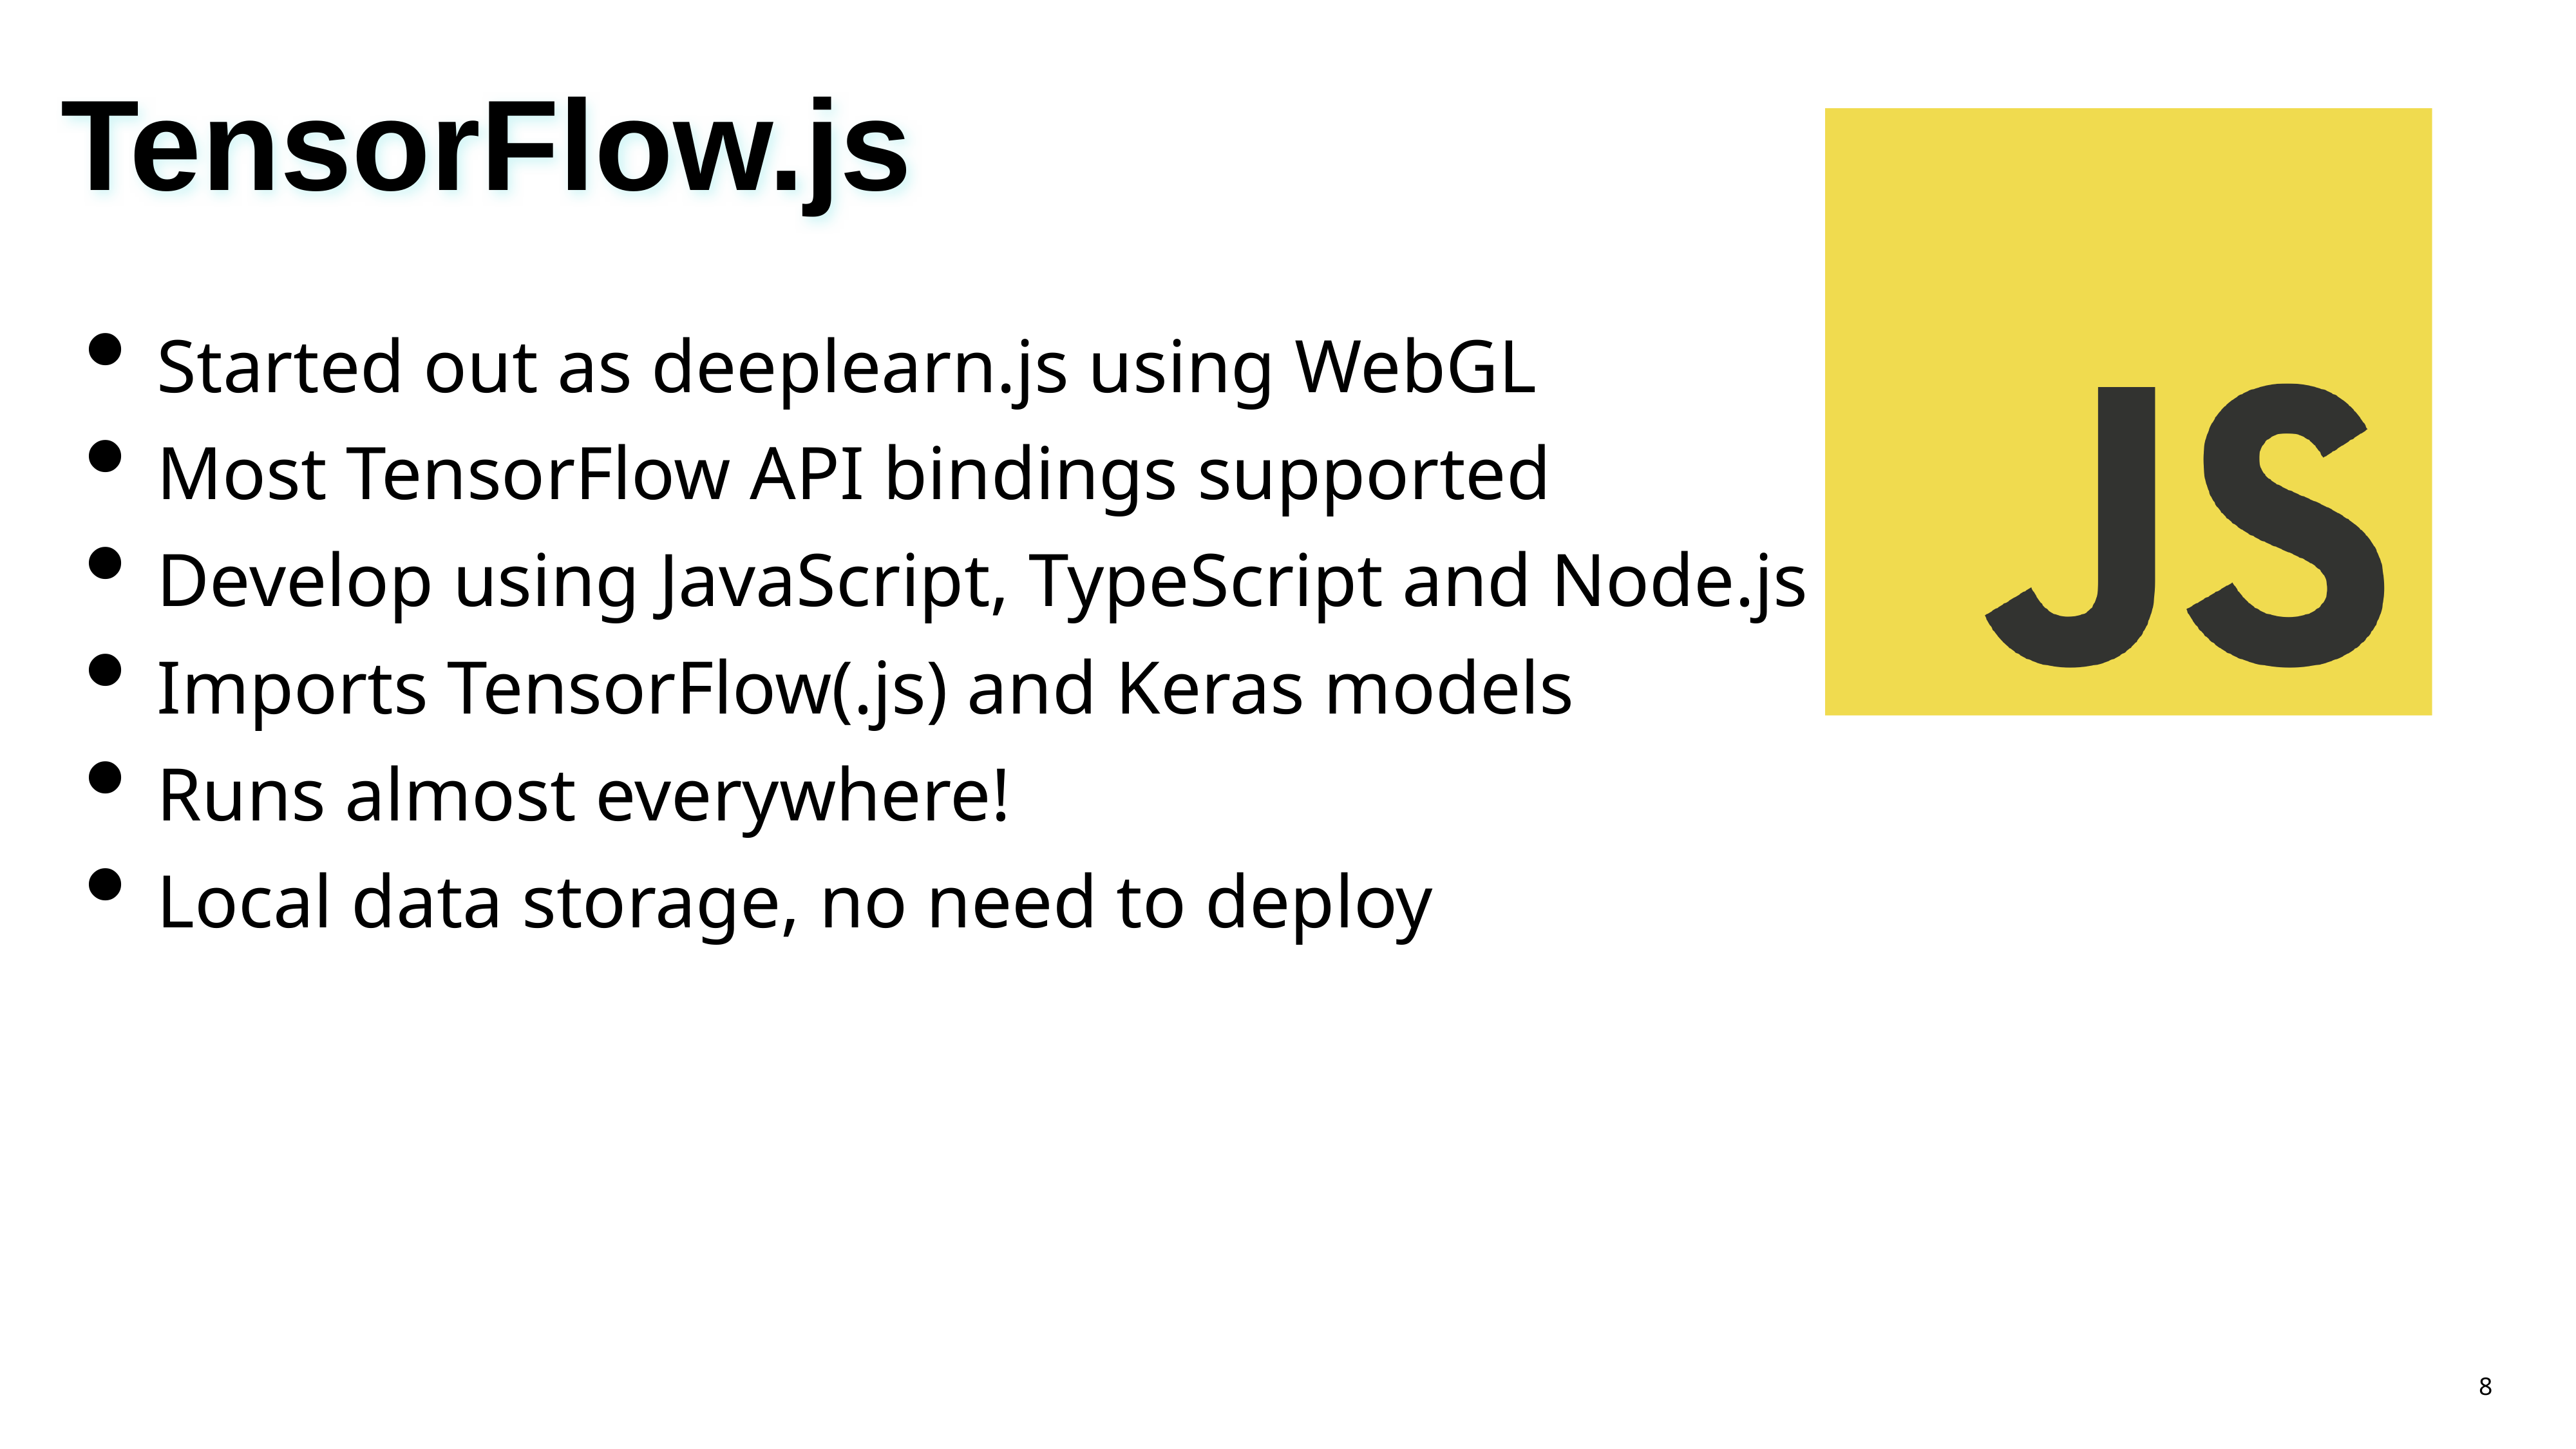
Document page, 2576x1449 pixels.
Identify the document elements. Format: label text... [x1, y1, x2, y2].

slide_number 8 [2470, 1363, 2501, 1408]
title TensorFlow.js [52, 19, 2523, 258]
list Started out as deeplearn.js using WebGL Most TensorFlow API bindings supported Develop using JavaScript, TypeScript and Node.js Imports TensorFlow(.js) and Keras models Runs almost everywhere! Local data storage, no need to deploy [53, 311, 2523, 1333]
picture [1824, 107, 2433, 715]
